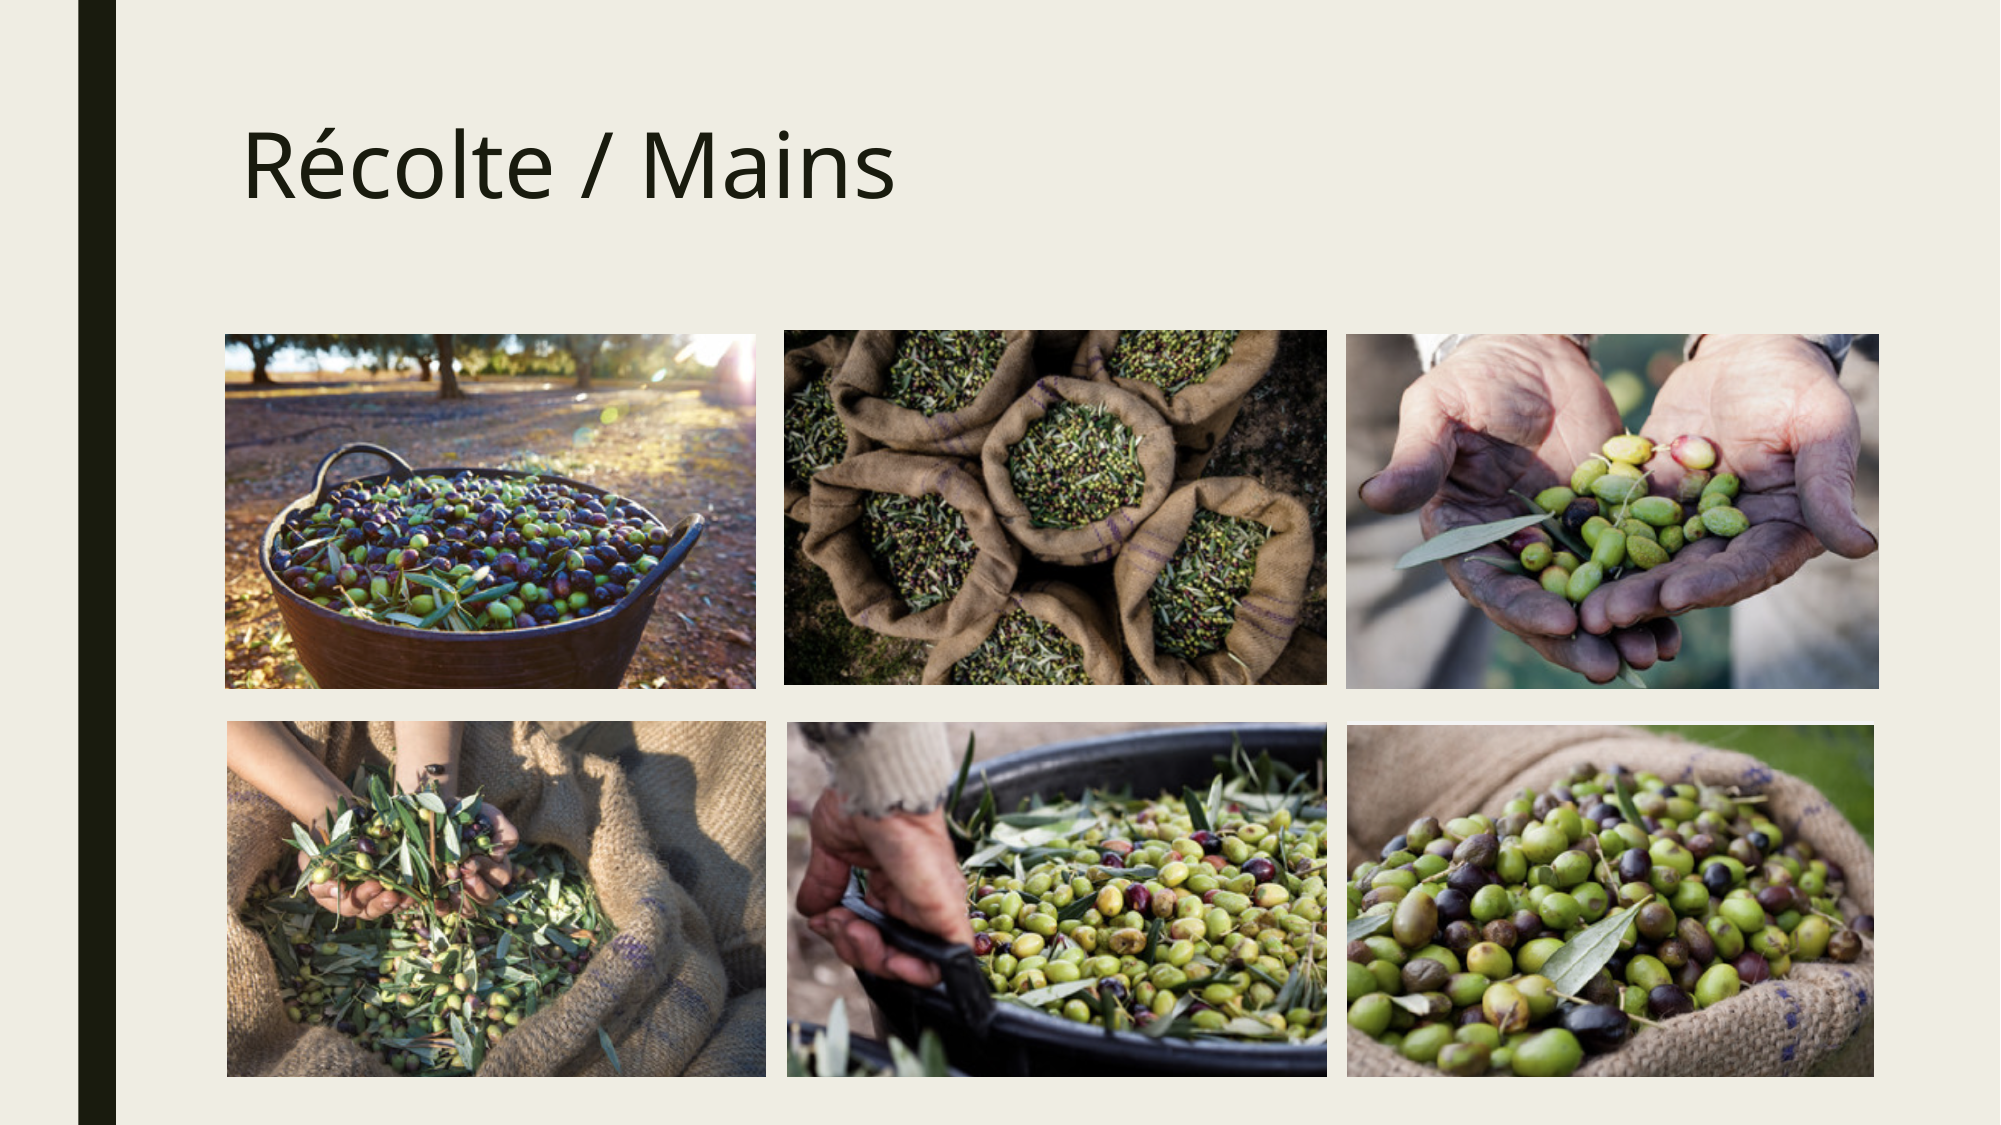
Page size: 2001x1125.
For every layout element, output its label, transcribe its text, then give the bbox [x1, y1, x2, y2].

picture [224, 334, 756, 689]
title Récolte / Mains [225, 112, 1800, 357]
picture [784, 330, 1327, 685]
picture [1346, 334, 1879, 689]
picture [226, 721, 766, 1077]
picture [1347, 721, 1875, 1077]
picture [786, 722, 1327, 1077]
